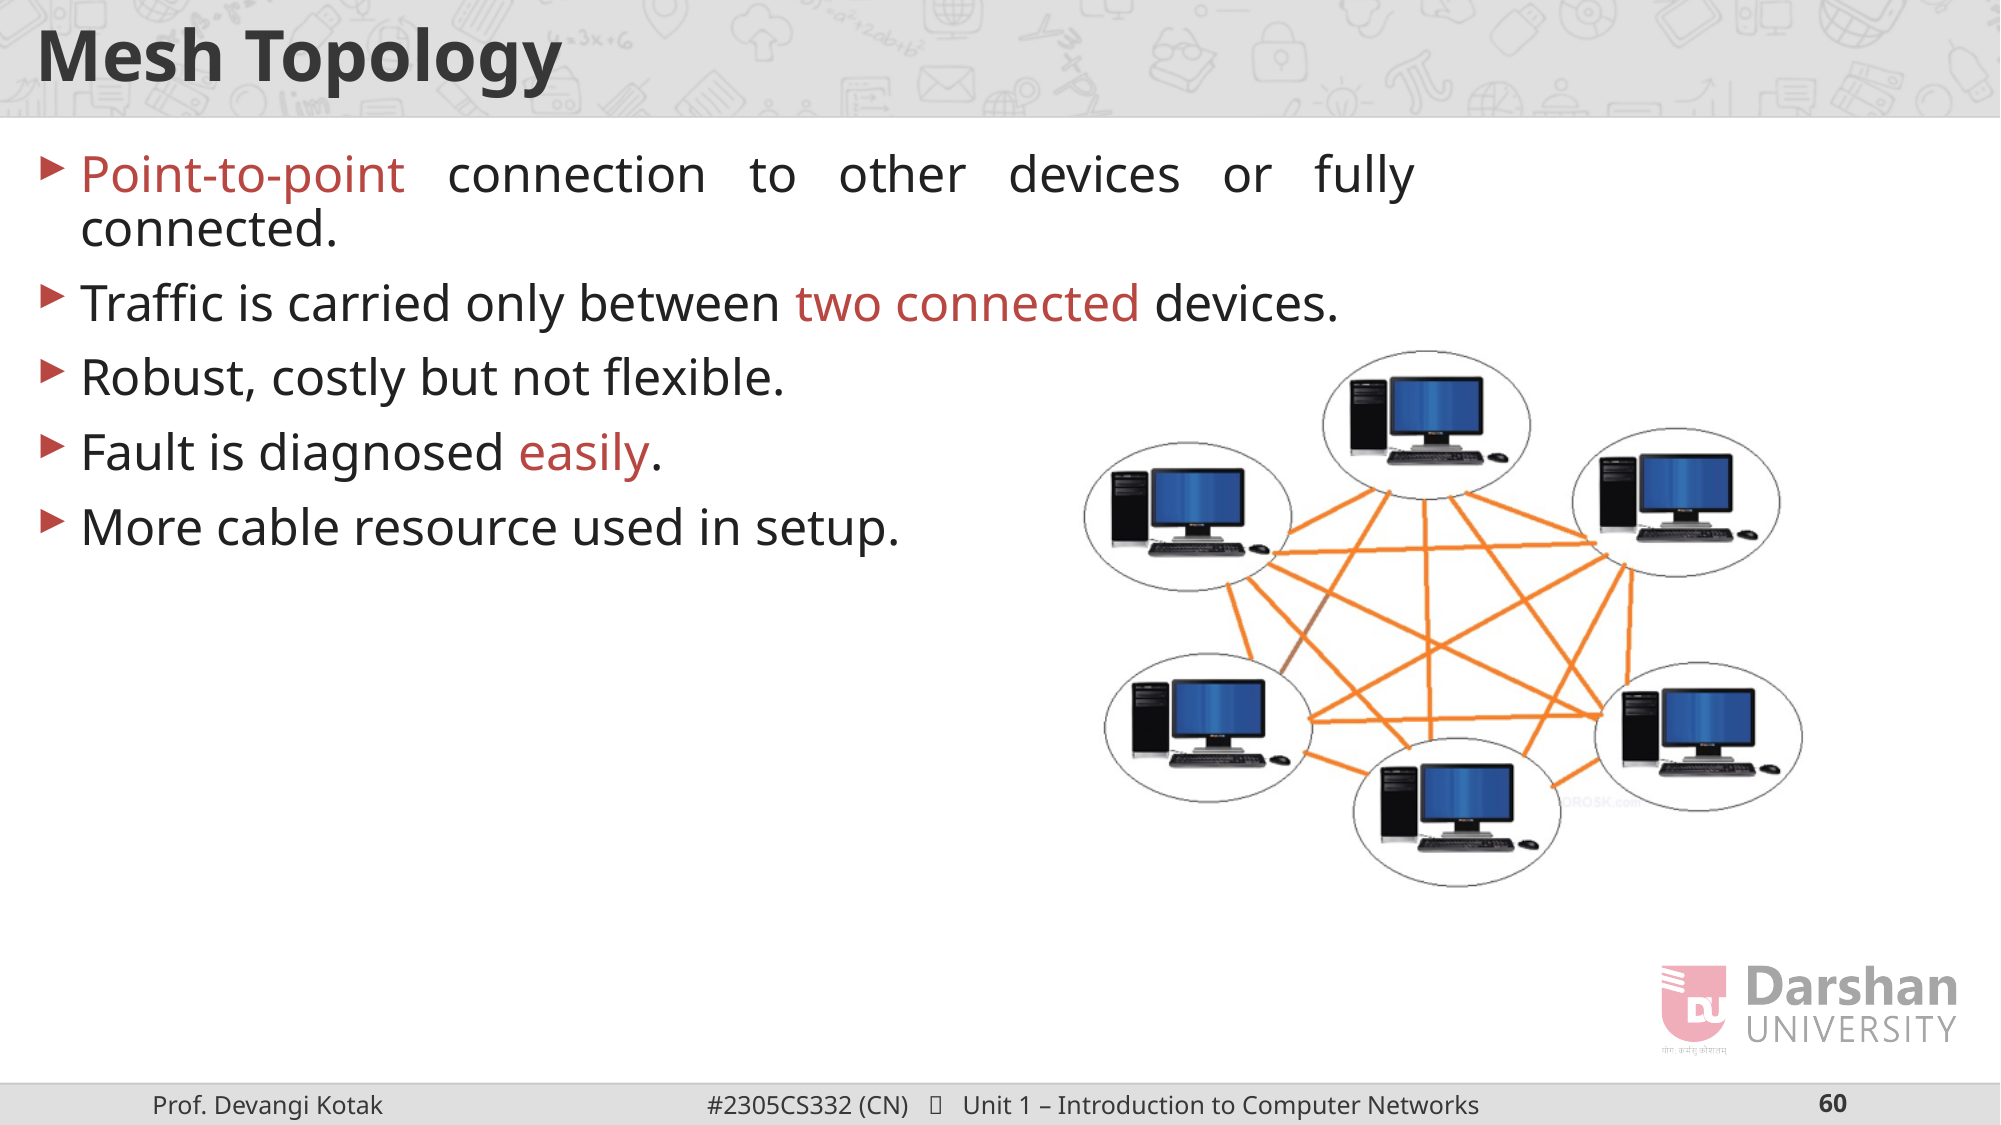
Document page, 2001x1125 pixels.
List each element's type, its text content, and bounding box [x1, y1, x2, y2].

list Point-to-point connection to other devices or fully connected. Traffic is carried only between two connected devices. Robust, costly but not flexible. Fault is diagnosed easily. More cable resource used in setup. [21, 141, 1431, 1059]
picture [1056, 348, 1891, 890]
title Mesh Topology [0, 0, 2000, 117]
